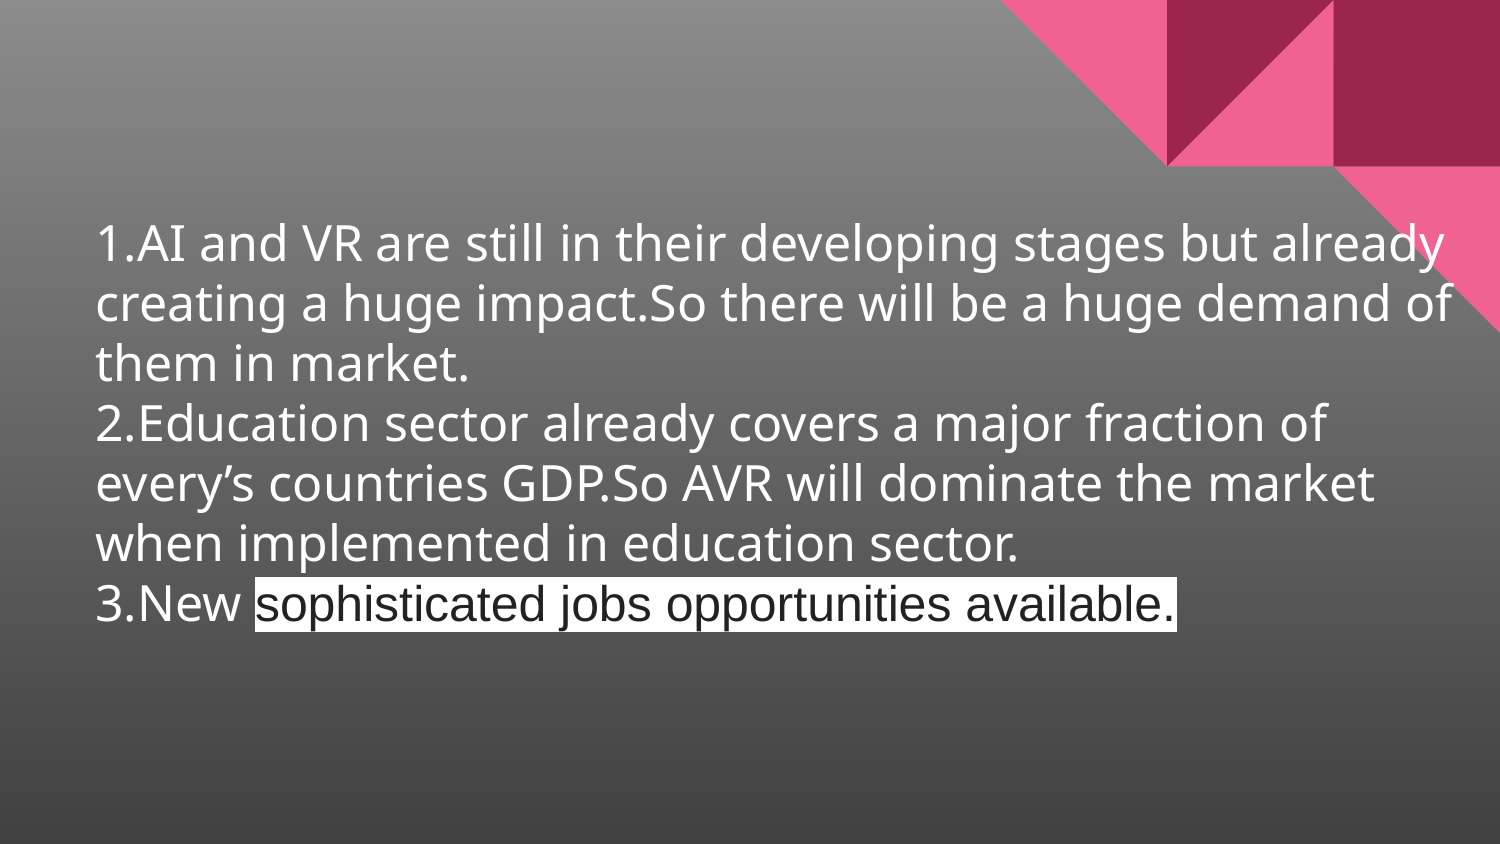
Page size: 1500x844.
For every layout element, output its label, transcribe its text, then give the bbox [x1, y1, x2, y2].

title 1.AI and VR are still in their developing stages but already creating a huge impact.So there will be a huge demand of them in market. 2.Education sector already covers a major fraction of every’s countries GDP.So AVR will dominate the market when implemented in education sector. 3.New sophisticated jobs opportunities available. [80, 86, 1472, 758]
